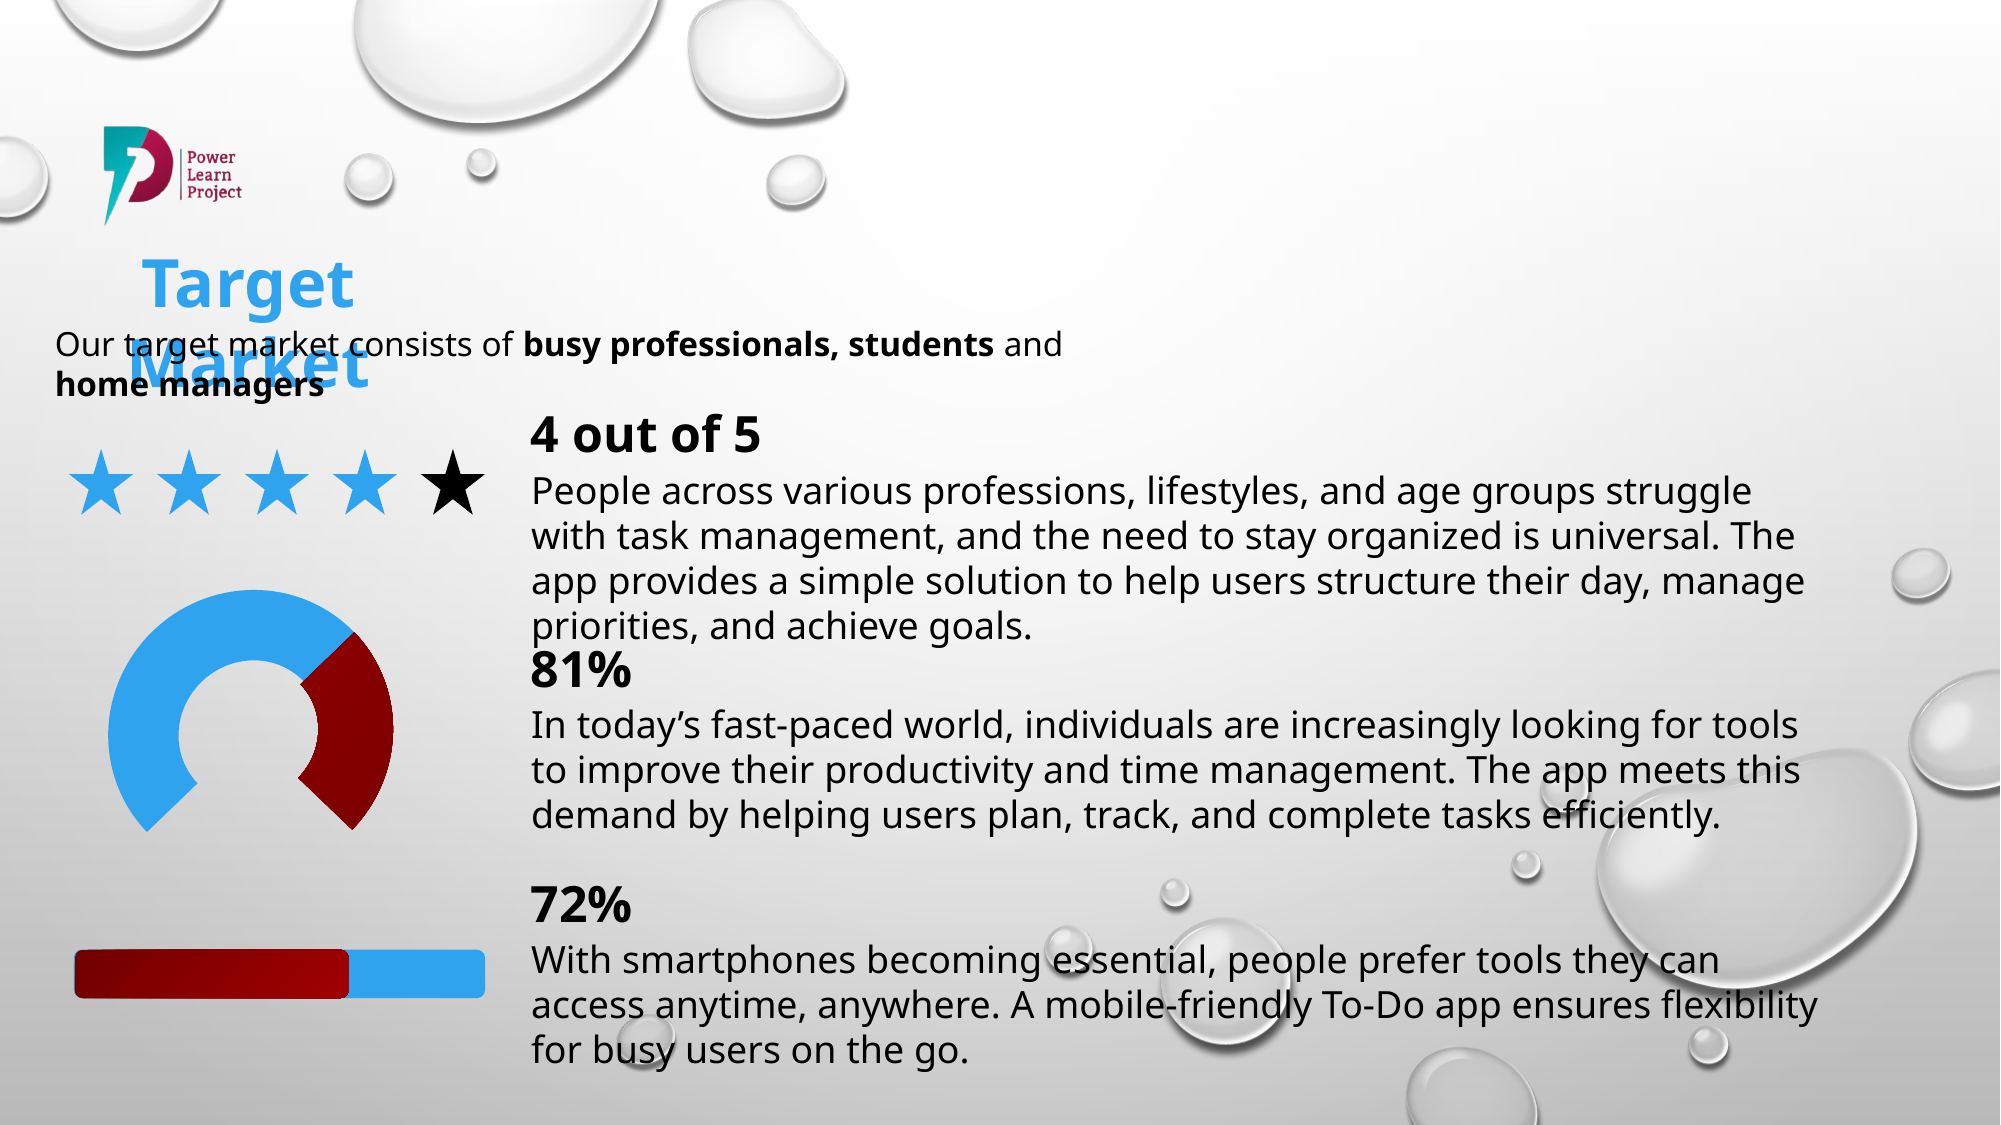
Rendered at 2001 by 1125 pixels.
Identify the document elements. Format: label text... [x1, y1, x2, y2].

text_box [68, 448, 486, 515]
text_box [515, 864, 1835, 1035]
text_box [73, 949, 486, 999]
text_box Target Market [40, 233, 458, 315]
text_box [515, 395, 1835, 611]
picture [0, 0, 2000, 1125]
text_box Our target market consists of busy professionals, students and home managers [40, 315, 1156, 411]
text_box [515, 630, 1835, 846]
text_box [106, 591, 395, 874]
